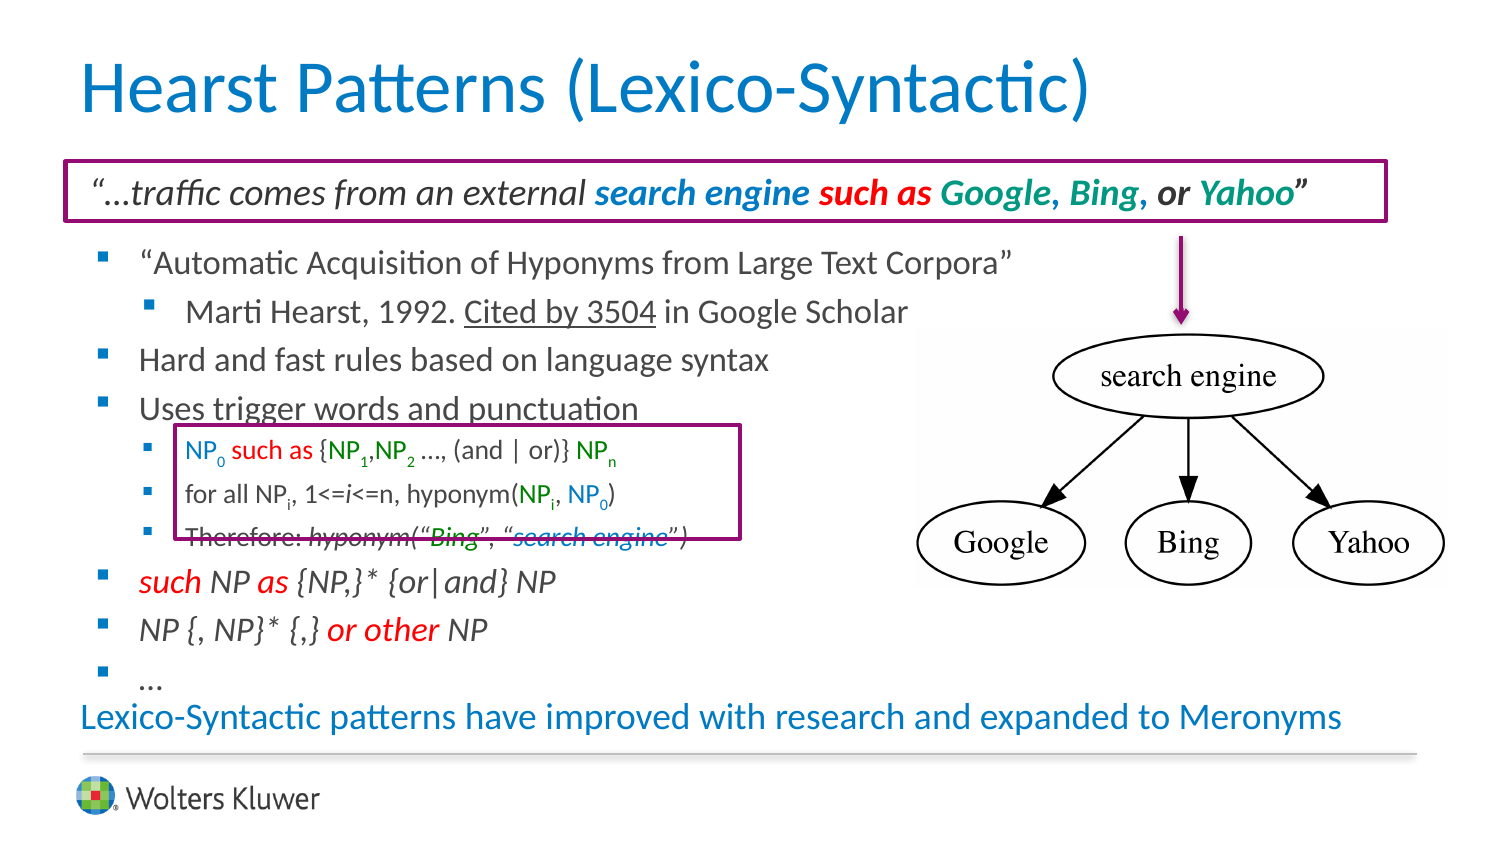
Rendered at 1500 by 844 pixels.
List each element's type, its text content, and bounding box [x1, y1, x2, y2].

list “Automatic Acquisition of Hyponyms from Large Text Corpora” Marti Hearst, 1992. Cited by 3504 in Google Scholar Hard and fast rules based on language syntax Uses trigger words and punctuation NP0 such as {NP1,NP2 …, (and | or)} NPn for all NPi, 1<=i<=n, hyponym(NPi, NP0) Therefore: hyponym(“Bing”, “search engine”) such NP as {NP,}* {or|and} NP NP {, NP}* {,} or other NP … [75, 232, 1102, 685]
picture [57, 757, 338, 833]
title Hearst Patterns (Lexico-Syntactic) [65, 11, 1440, 153]
text_box Lexico-Syntactic patterns have improved with research and expanded to Meronyms [65, 685, 1386, 745]
picture [914, 327, 1449, 589]
text_box “…traffic comes from an external search engine such as Google, Bing, or Yahoo” [63, 159, 1388, 223]
text_box [173, 423, 742, 541]
